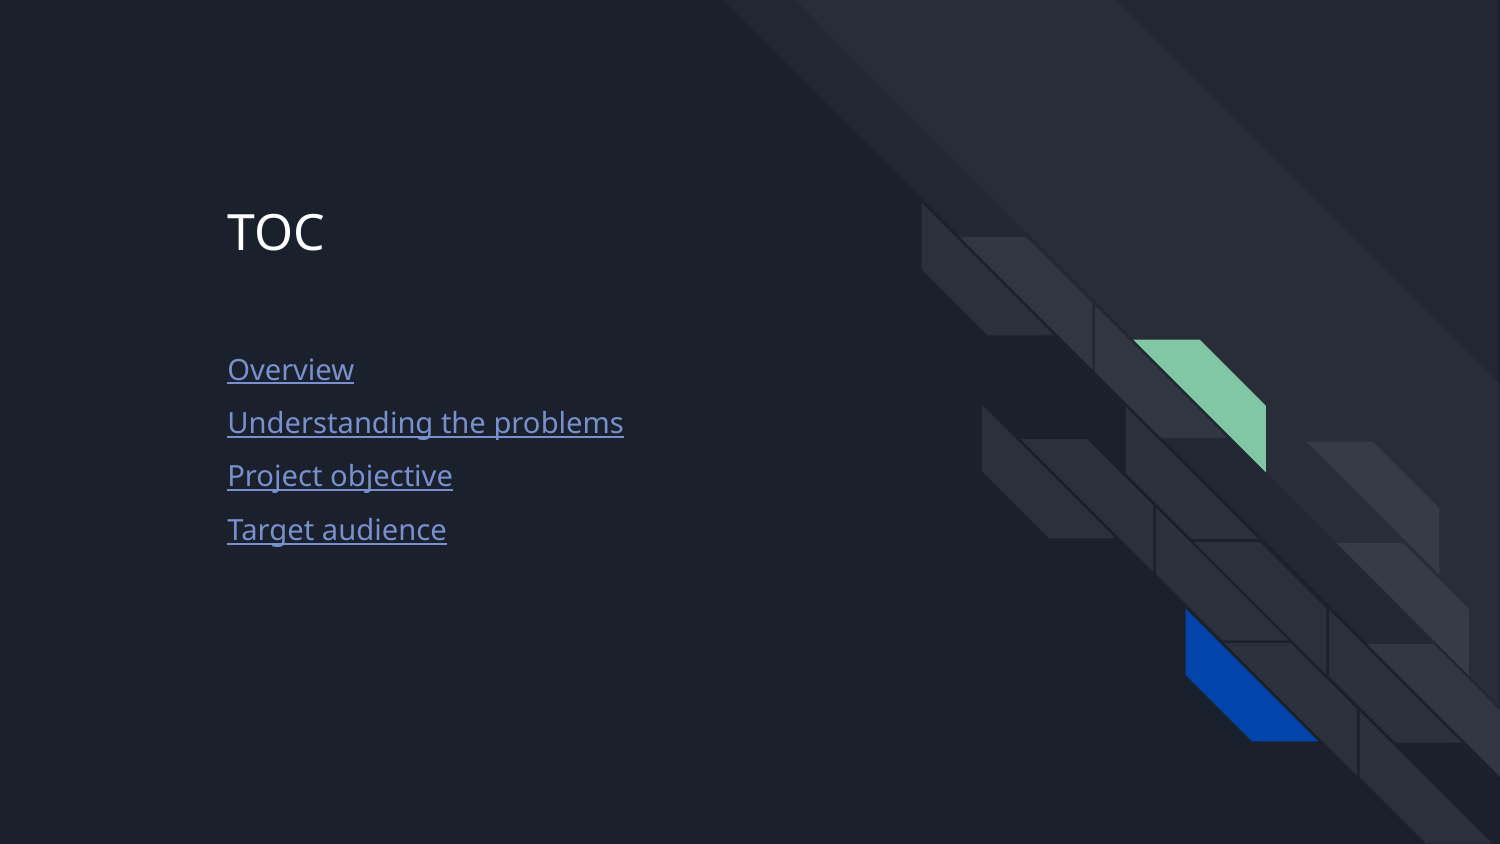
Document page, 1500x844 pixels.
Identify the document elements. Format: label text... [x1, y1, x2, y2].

text_box Target audience [212, 504, 708, 558]
text_box Overview [212, 344, 708, 397]
text_box Project objective [212, 450, 708, 504]
text_box Understanding the problems [212, 397, 708, 450]
title TOC [212, 185, 1368, 266]
